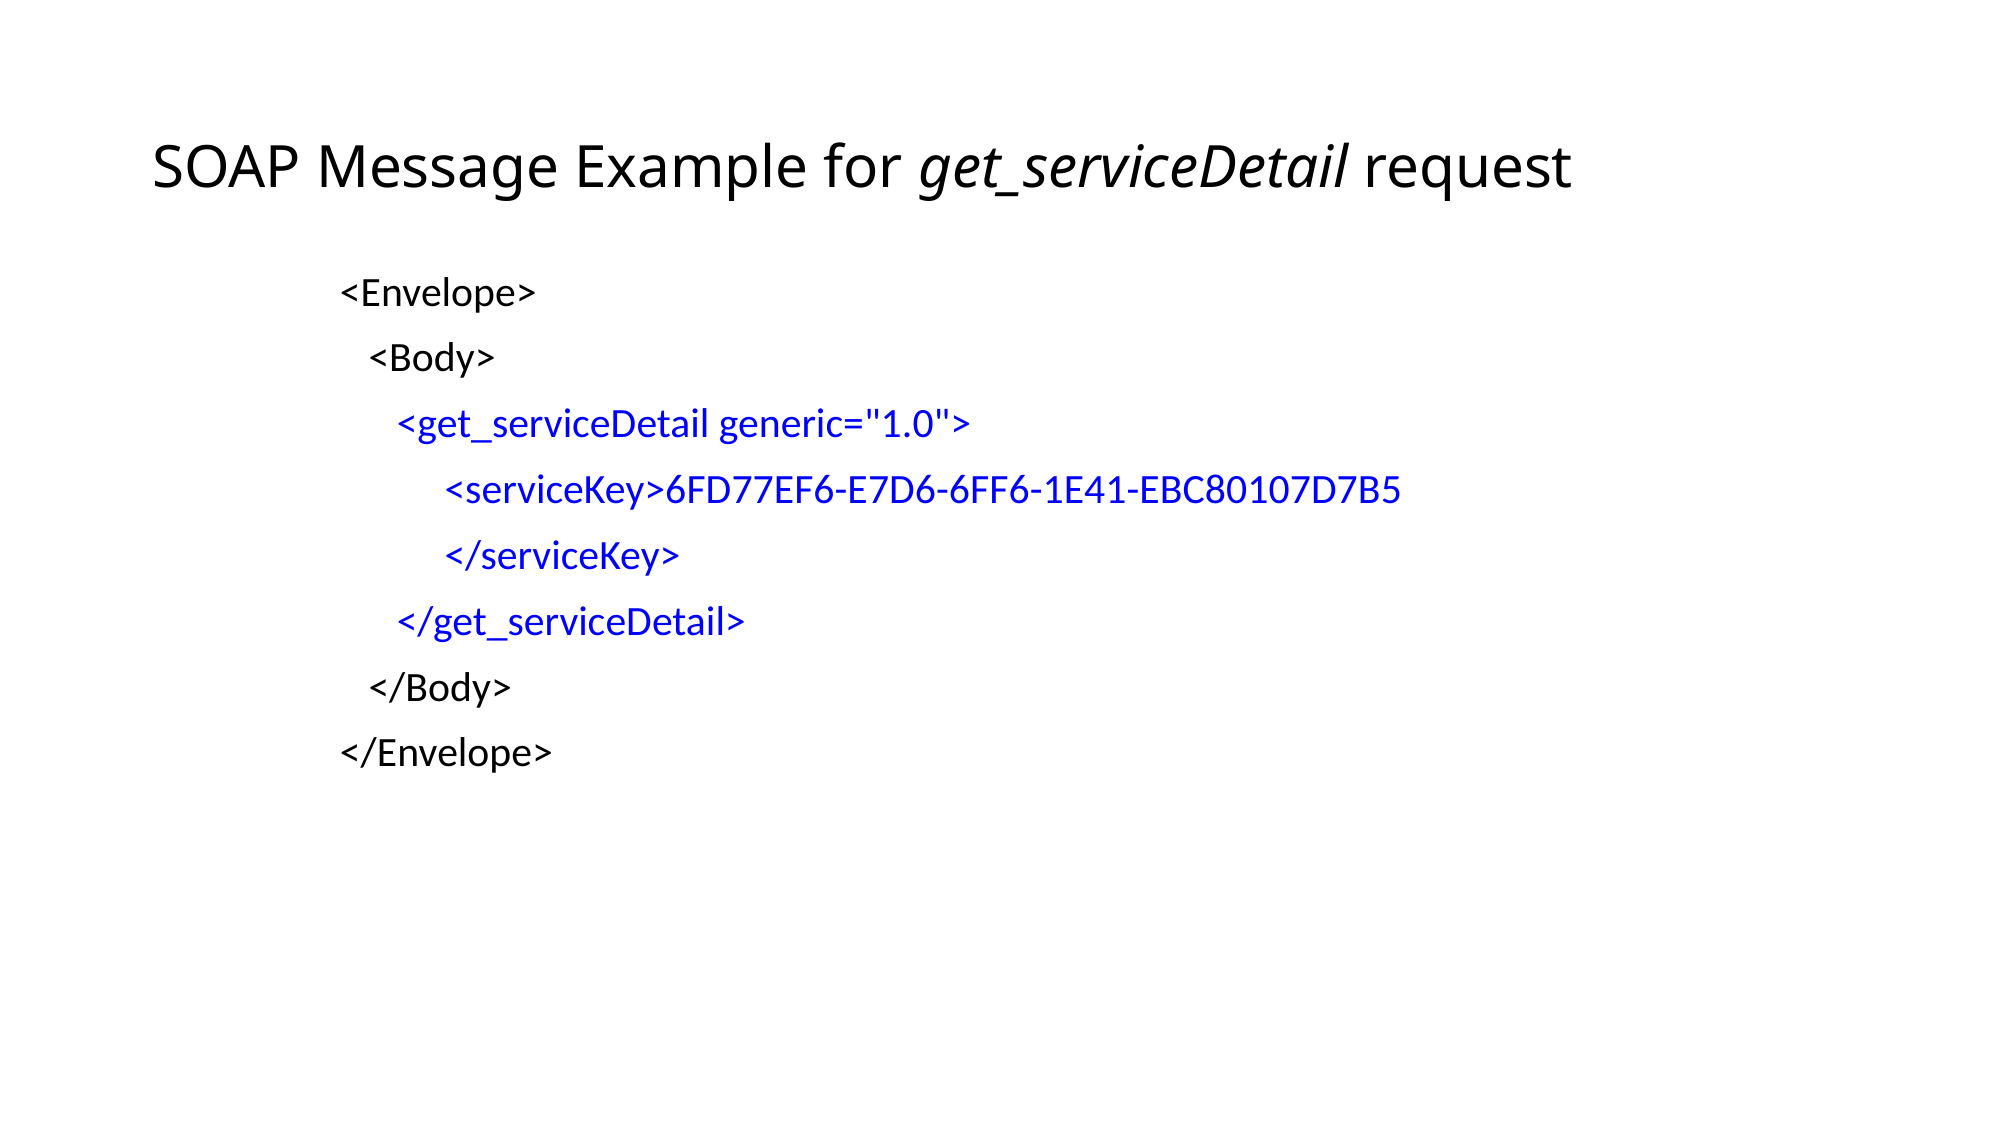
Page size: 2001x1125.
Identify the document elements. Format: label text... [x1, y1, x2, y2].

list <Envelope> <Body> <get_serviceDetail generic="1.0"> <serviceKey>6FD77EF6-E7D6-6FF6-1E41-EBC80107D7B5 </serviceKey> </get_serviceDetail> </Body> </Envelope> [324, 262, 1675, 953]
title SOAP Message Example for get_serviceDetail request [137, 59, 1863, 278]
